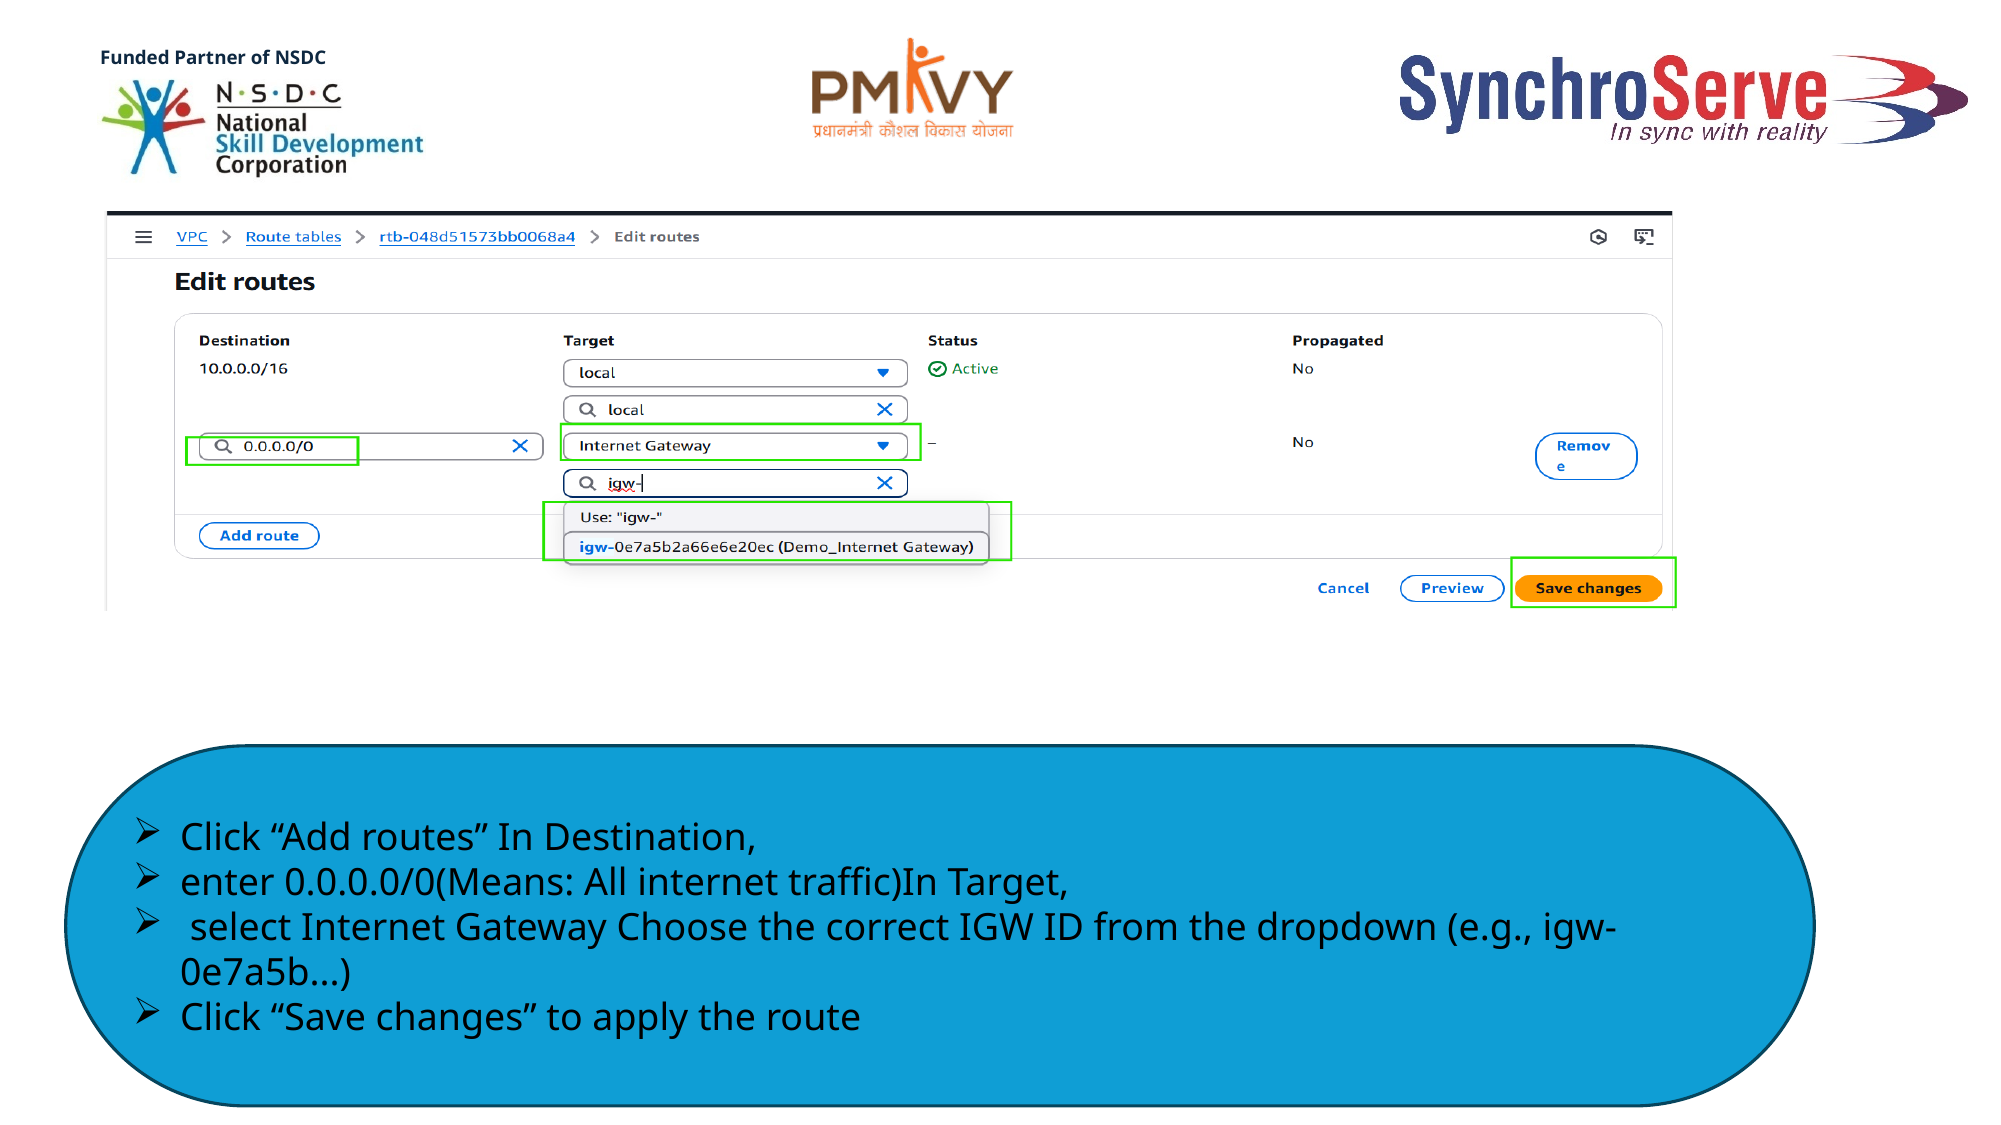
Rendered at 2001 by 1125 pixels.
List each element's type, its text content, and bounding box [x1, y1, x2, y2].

picture [812, 37, 1014, 138]
picture [1400, 55, 1968, 144]
picture [97, 44, 1678, 611]
text_box Click “Add routes” In Destination, enter 0.0.0.0/0(Means: All internet traffic)In Target, select Internet Gateway Choose the correct IGW ID from the dropdown (e.g., igw-0e7a5b...) Click “Save changes” to apply the route [64, 744, 1816, 1108]
